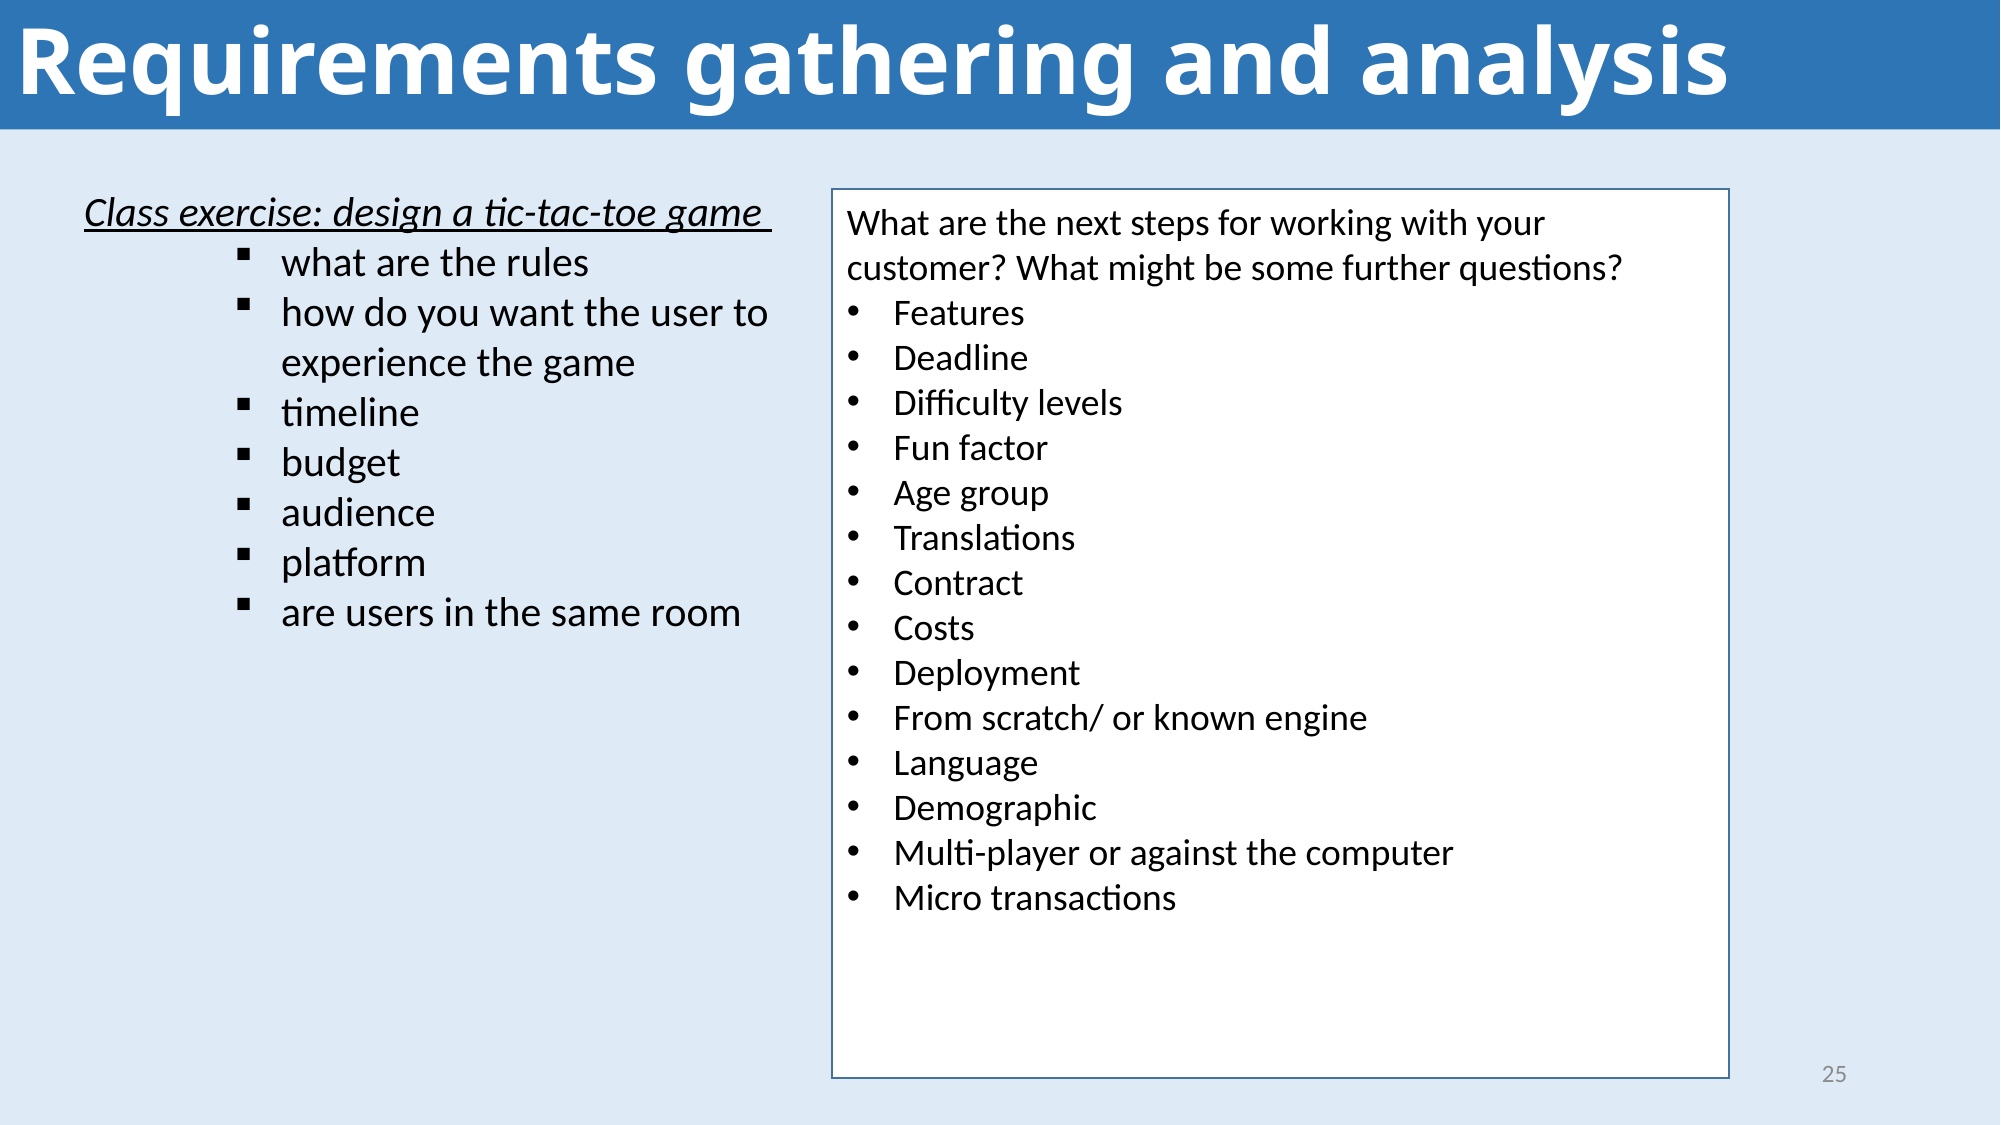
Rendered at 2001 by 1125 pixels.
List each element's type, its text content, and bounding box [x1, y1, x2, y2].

slide_number 25 [1412, 1042, 1863, 1103]
text_box Class exercise: design a tic-tac-toe game what are the rules how do you want the user to experience the game timeline budget audience platform are users in the same room [69, 176, 829, 642]
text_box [831, 189, 1730, 1079]
title Requirements gathering and analysis [0, 0, 2000, 130]
